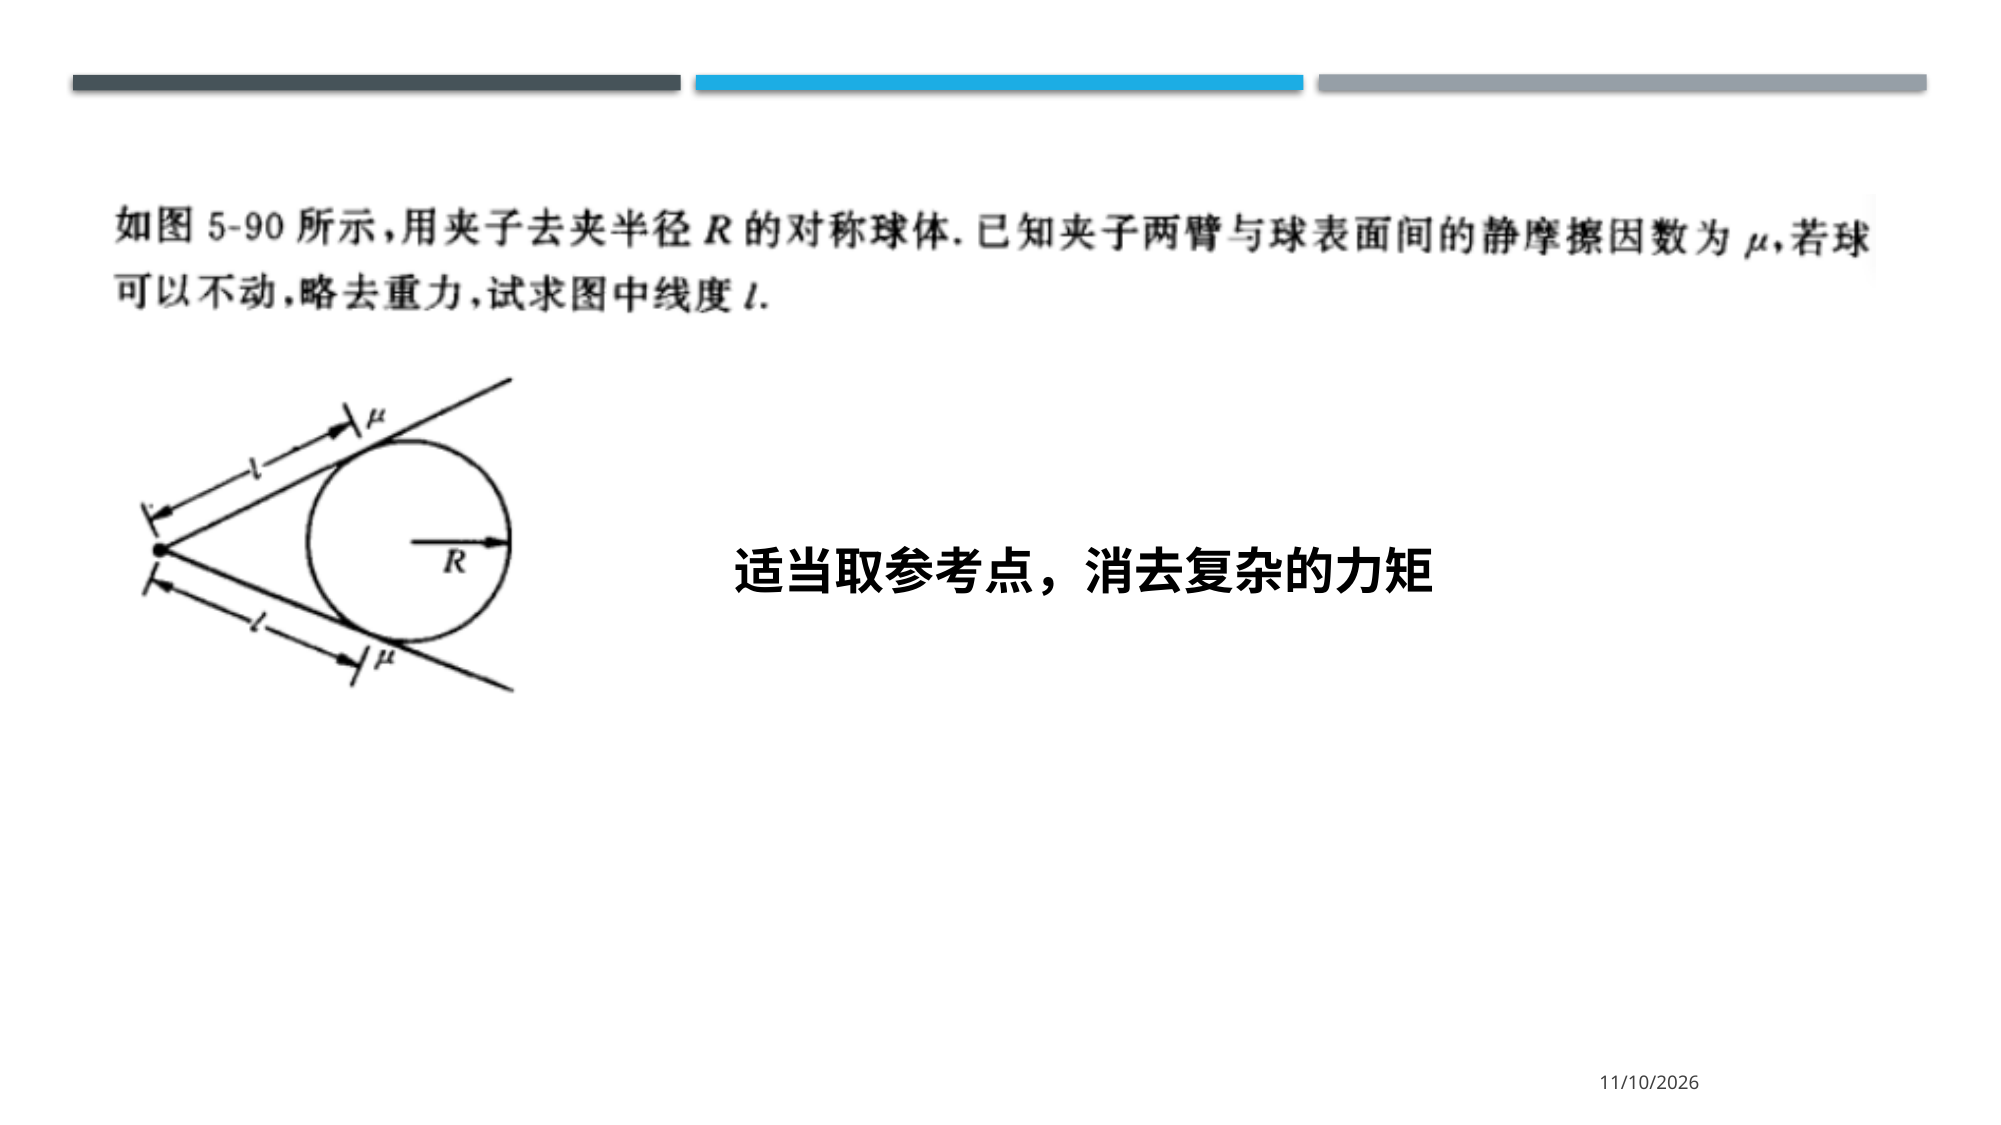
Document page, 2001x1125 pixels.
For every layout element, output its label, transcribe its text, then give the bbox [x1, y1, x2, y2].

picture [65, 194, 1876, 728]
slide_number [1247, 1053, 1715, 1114]
text_box 适当取参考点，消去复杂的力矩 [719, 532, 1596, 607]
